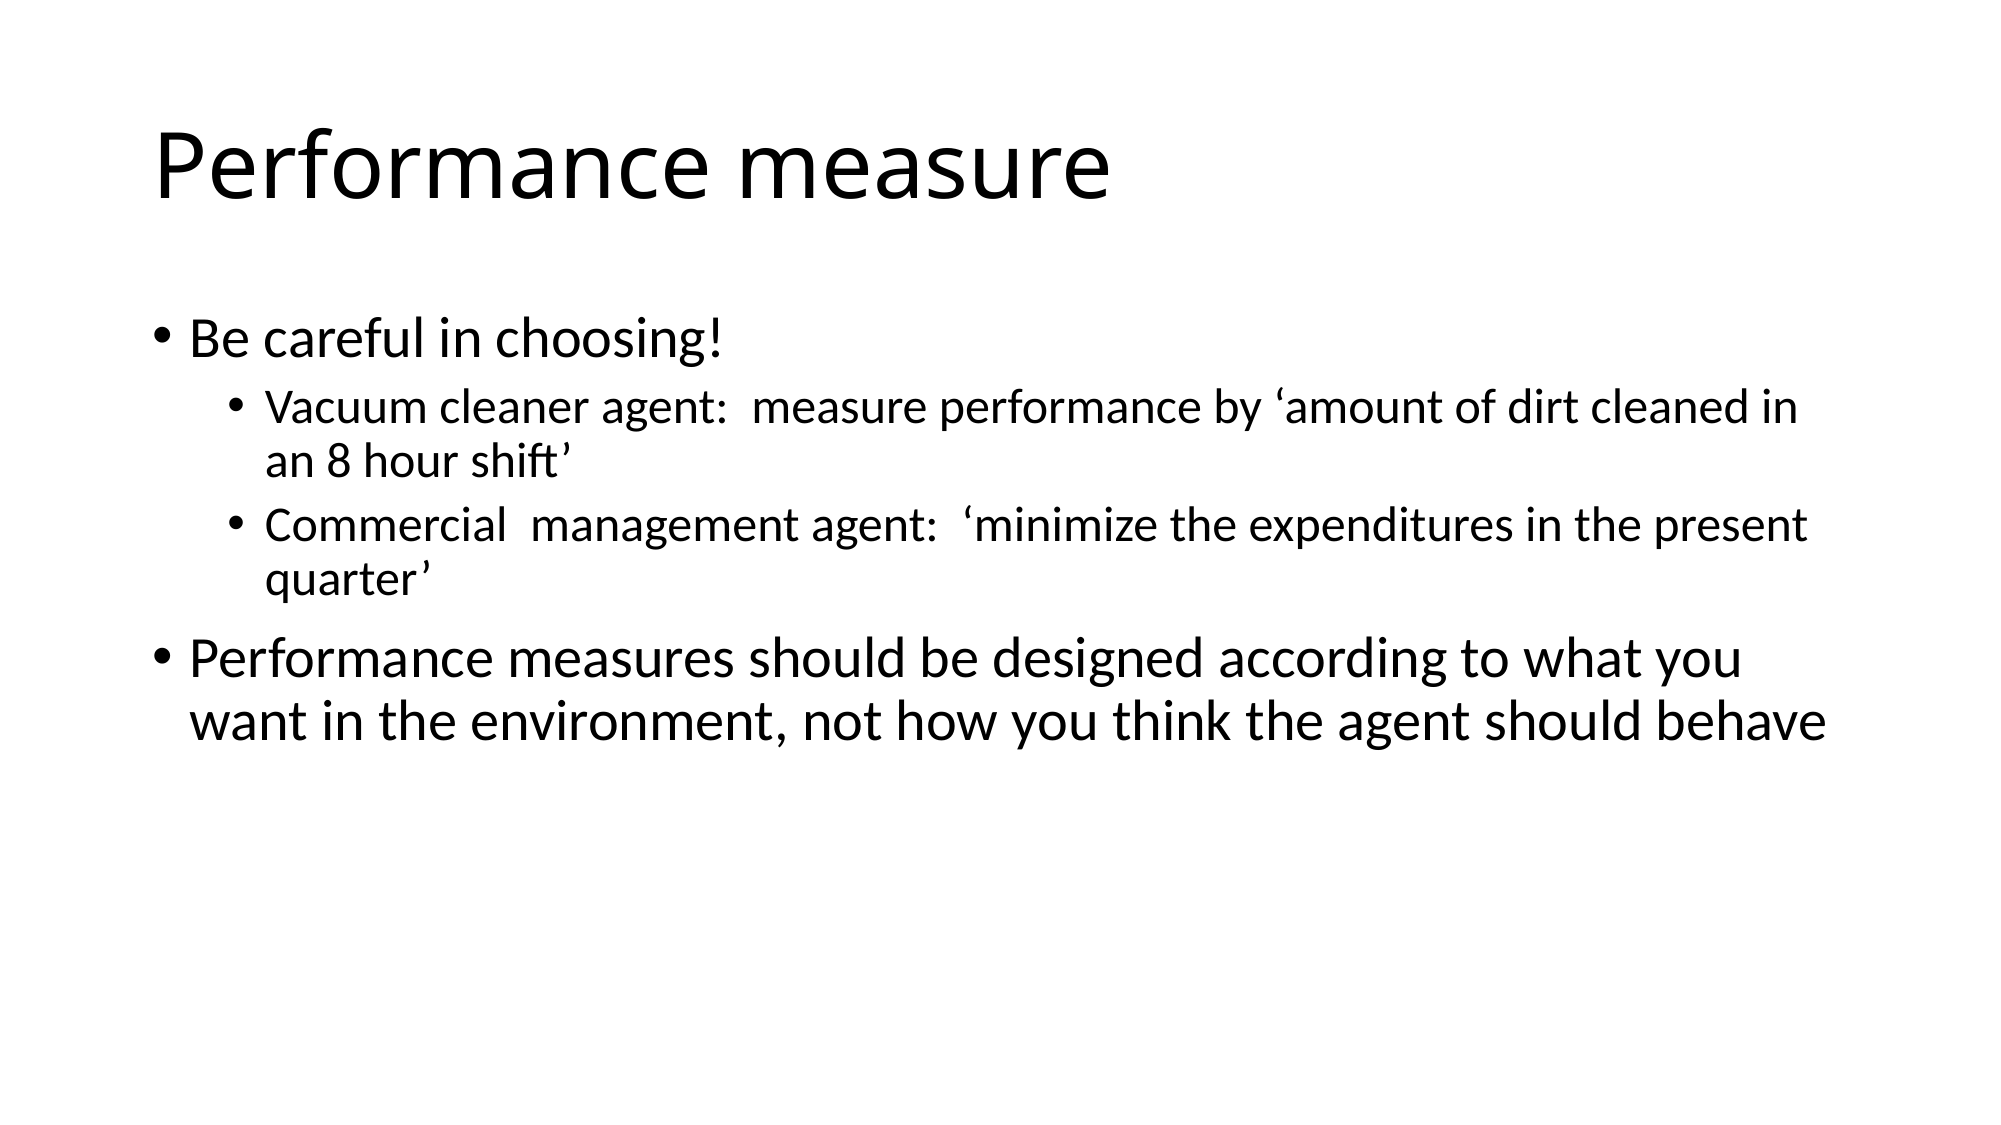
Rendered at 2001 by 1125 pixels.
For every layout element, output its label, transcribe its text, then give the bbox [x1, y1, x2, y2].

list Be careful in choosing! Vacuum cleaner agent: measure performance by ‘amount of dirt cleaned in an 8 hour shift’ Commercial management agent: ‘minimize the expenditures in the present quarter’ Performance measures should be designed according to what you want in the environment, not how you think the agent should behave [137, 299, 1863, 1014]
title Performance measure [137, 59, 1863, 278]
